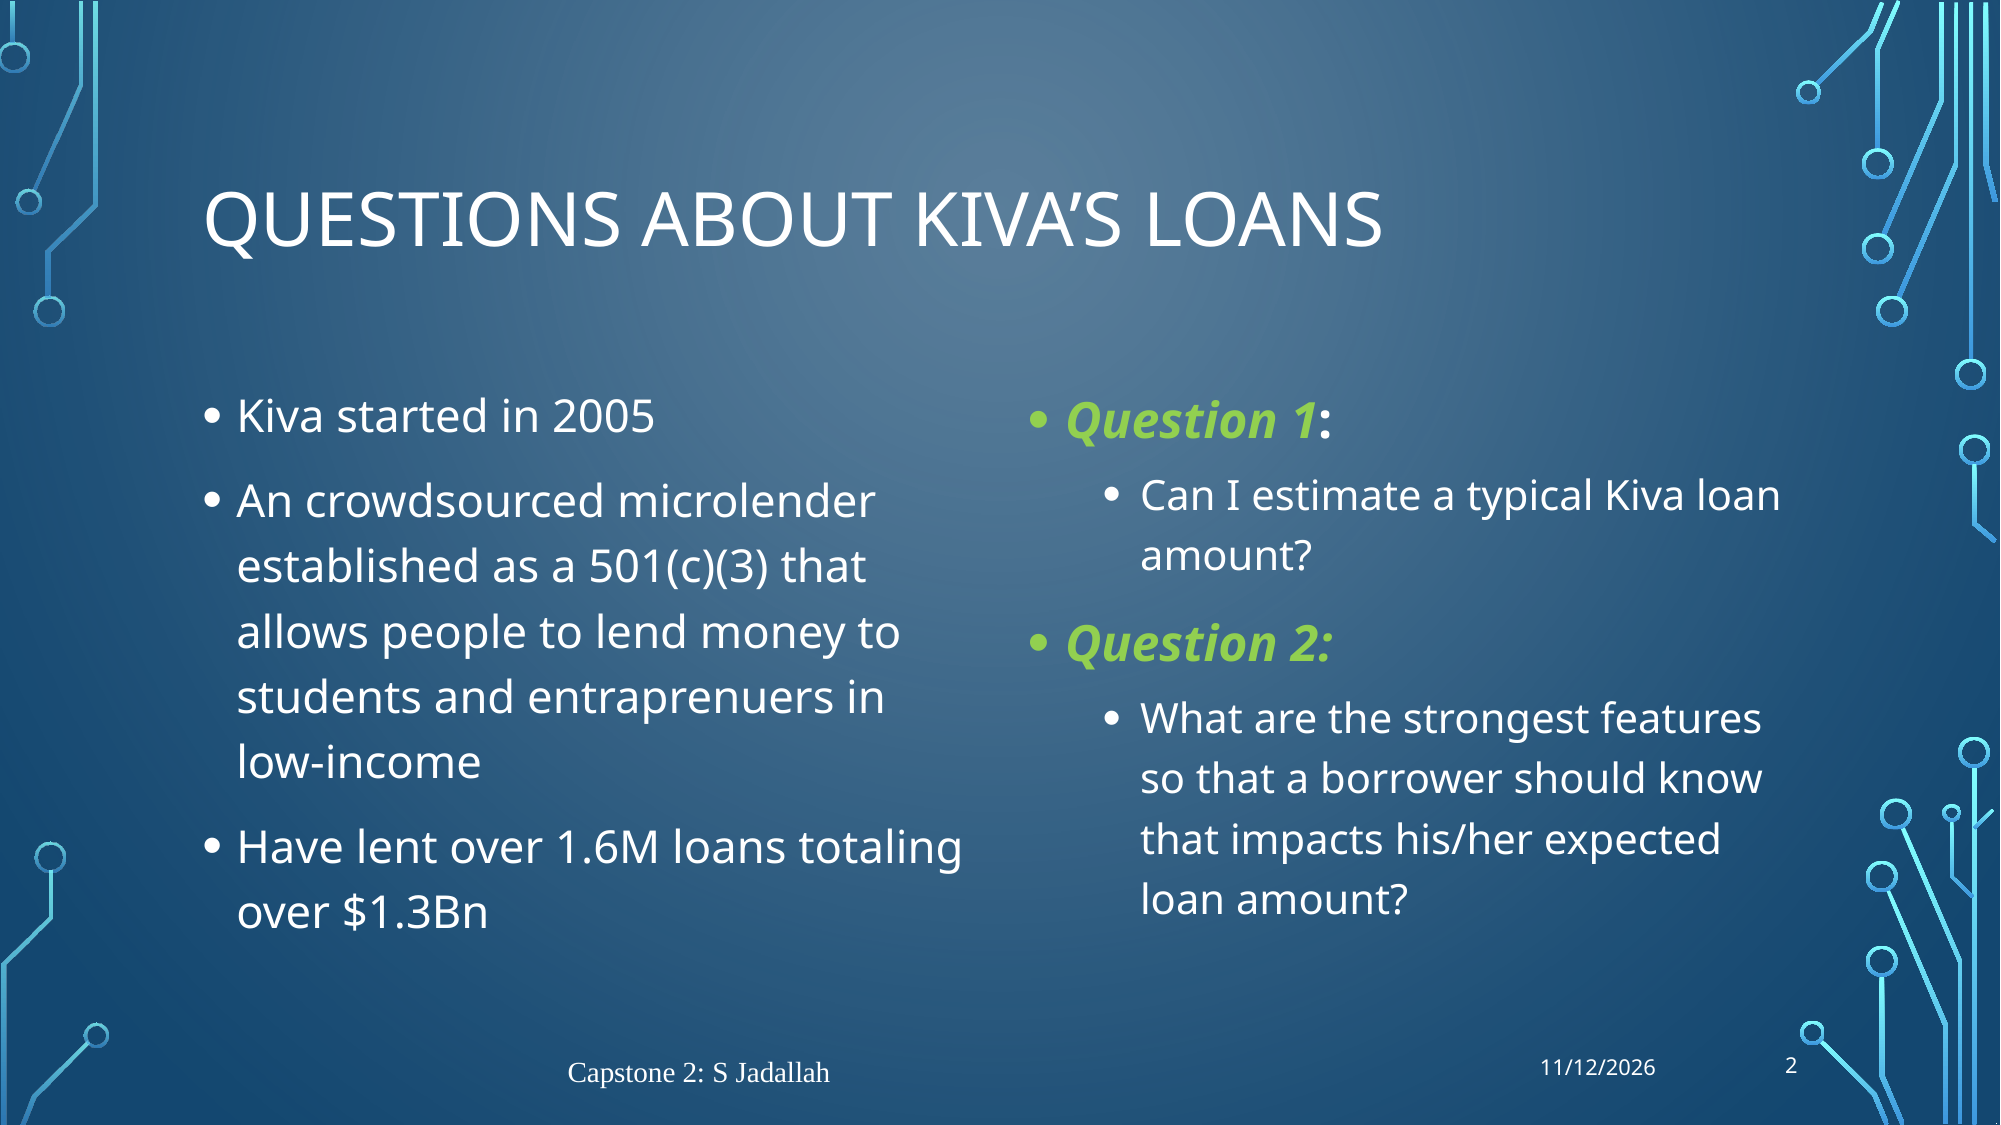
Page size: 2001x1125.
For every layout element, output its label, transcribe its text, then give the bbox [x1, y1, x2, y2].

title questions about Kiva’s loans [187, 101, 1813, 344]
list Kiva started in 2005 An crowdsourced microlender established as a 501(c)(3) that allows people to lend money to students and entraprenuers in low-income Have lent over 1.6M loans totaling over $1.3Bn [187, 369, 988, 950]
slide_number 2 [1686, 1036, 1813, 1097]
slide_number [1221, 1038, 1671, 1099]
list Question 1: Can I estimate a typical Kiva loan amount? Question 2: What are the strongest features so that a borrower should know that impacts his/her expected loan amount? [1012, 369, 1813, 950]
footer Capstone 2: S Jadallah [187, 1040, 1211, 1101]
